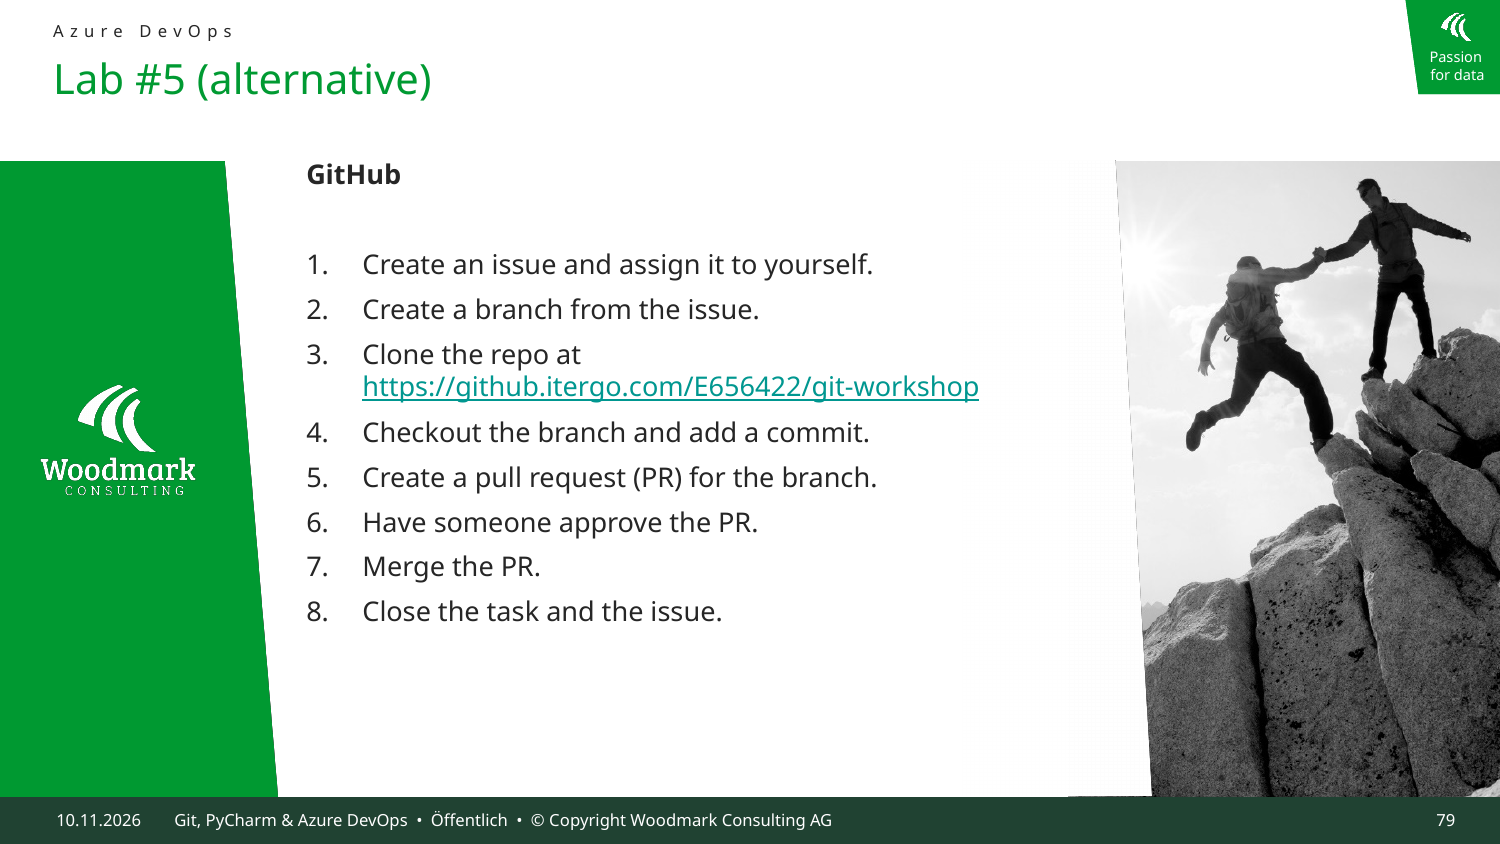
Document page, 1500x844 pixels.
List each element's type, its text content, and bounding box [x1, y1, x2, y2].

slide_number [41, 797, 159, 844]
slide_number 79 [1352, 797, 1471, 844]
footer Git, PyCharm & Azure DevOps • Öffentlich • © Copyright Woodmark Consulting AG [159, 797, 1075, 844]
title Lab #5 (alternative) [53, 52, 1405, 154]
picture [962, 160, 1500, 797]
list Azure DevOps [53, 10, 733, 53]
picture [0, 161, 278, 797]
list GitHub Create an issue and assign it to yourself. Create a branch from the issue. Clone the repo at https://github.itergo.com/E656422/git-workshop Checkout the branch and add a commit. Create a pull request (PR) for the branch. Have someone approve the PR. Merge the PR. Close the task and the issue. [306, 161, 1148, 797]
